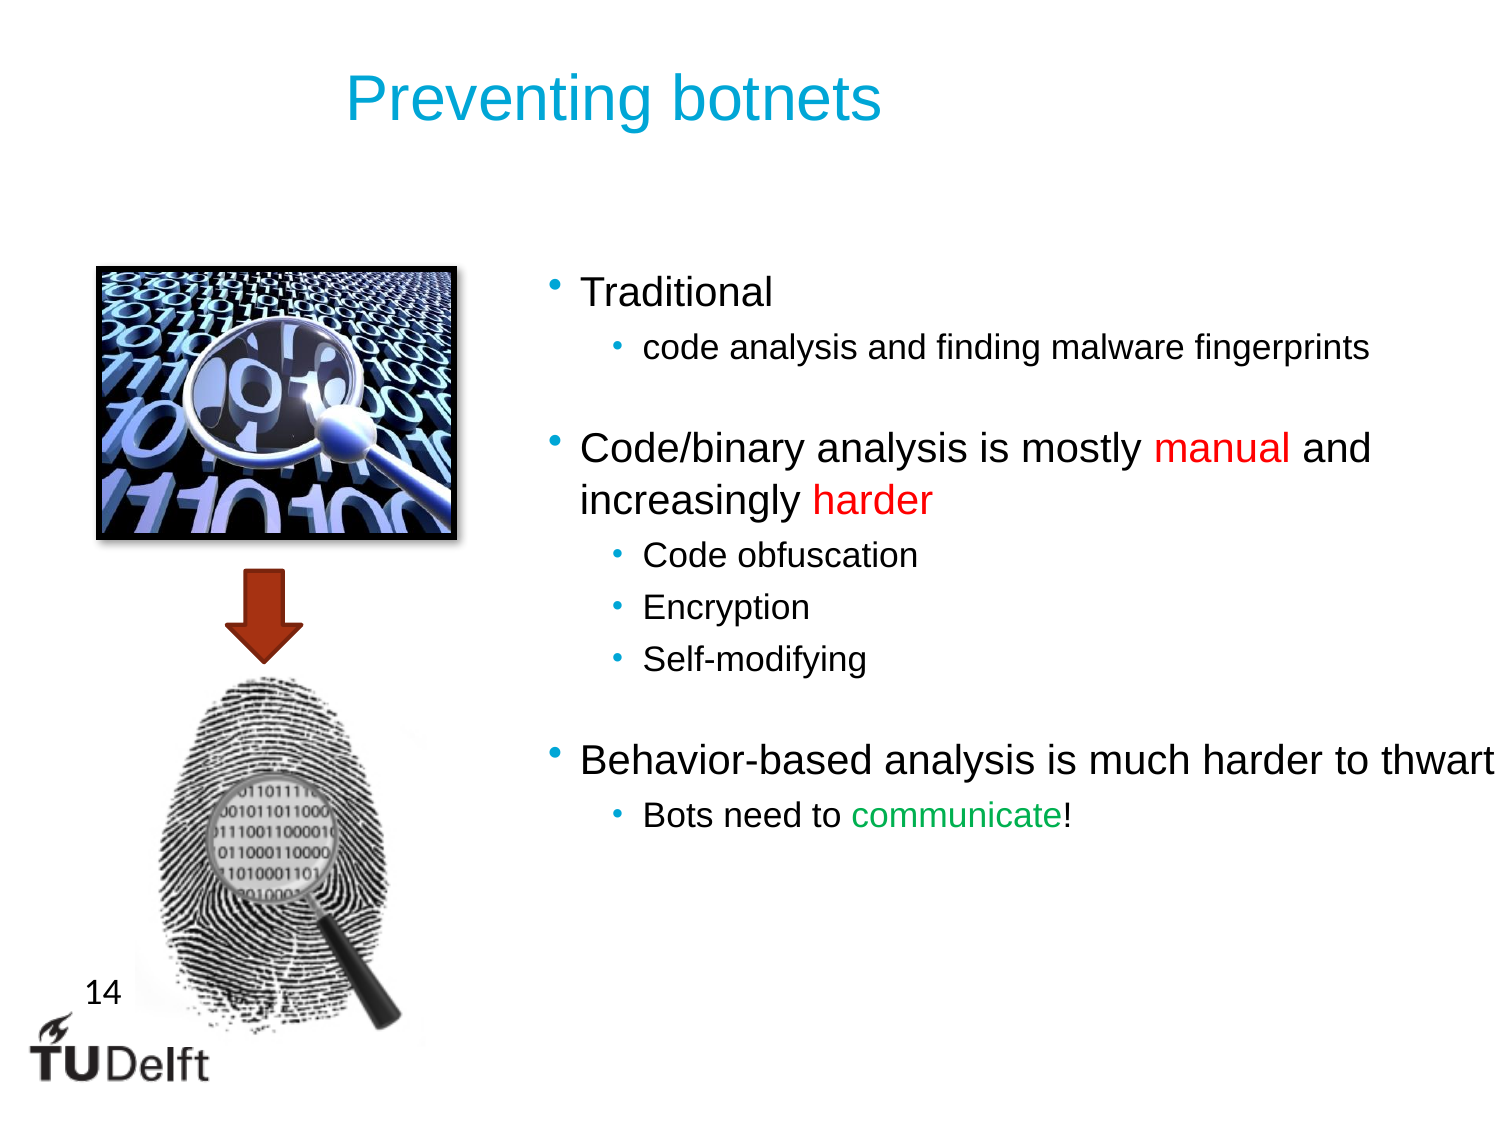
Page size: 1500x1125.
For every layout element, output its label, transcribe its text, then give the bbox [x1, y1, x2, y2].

list Traditional code analysis and finding malware fingerprints Code/binary analysis is mostly manual and increasingly harder Code obfuscation Encryption Self-modifying Behavior-based analysis is much harder to thwart Bots need to communicate! [548, 262, 1500, 1005]
picture [135, 661, 427, 1048]
picture [101, 271, 452, 534]
title Preventing botnets [345, 55, 1500, 231]
text_box [224, 568, 304, 660]
